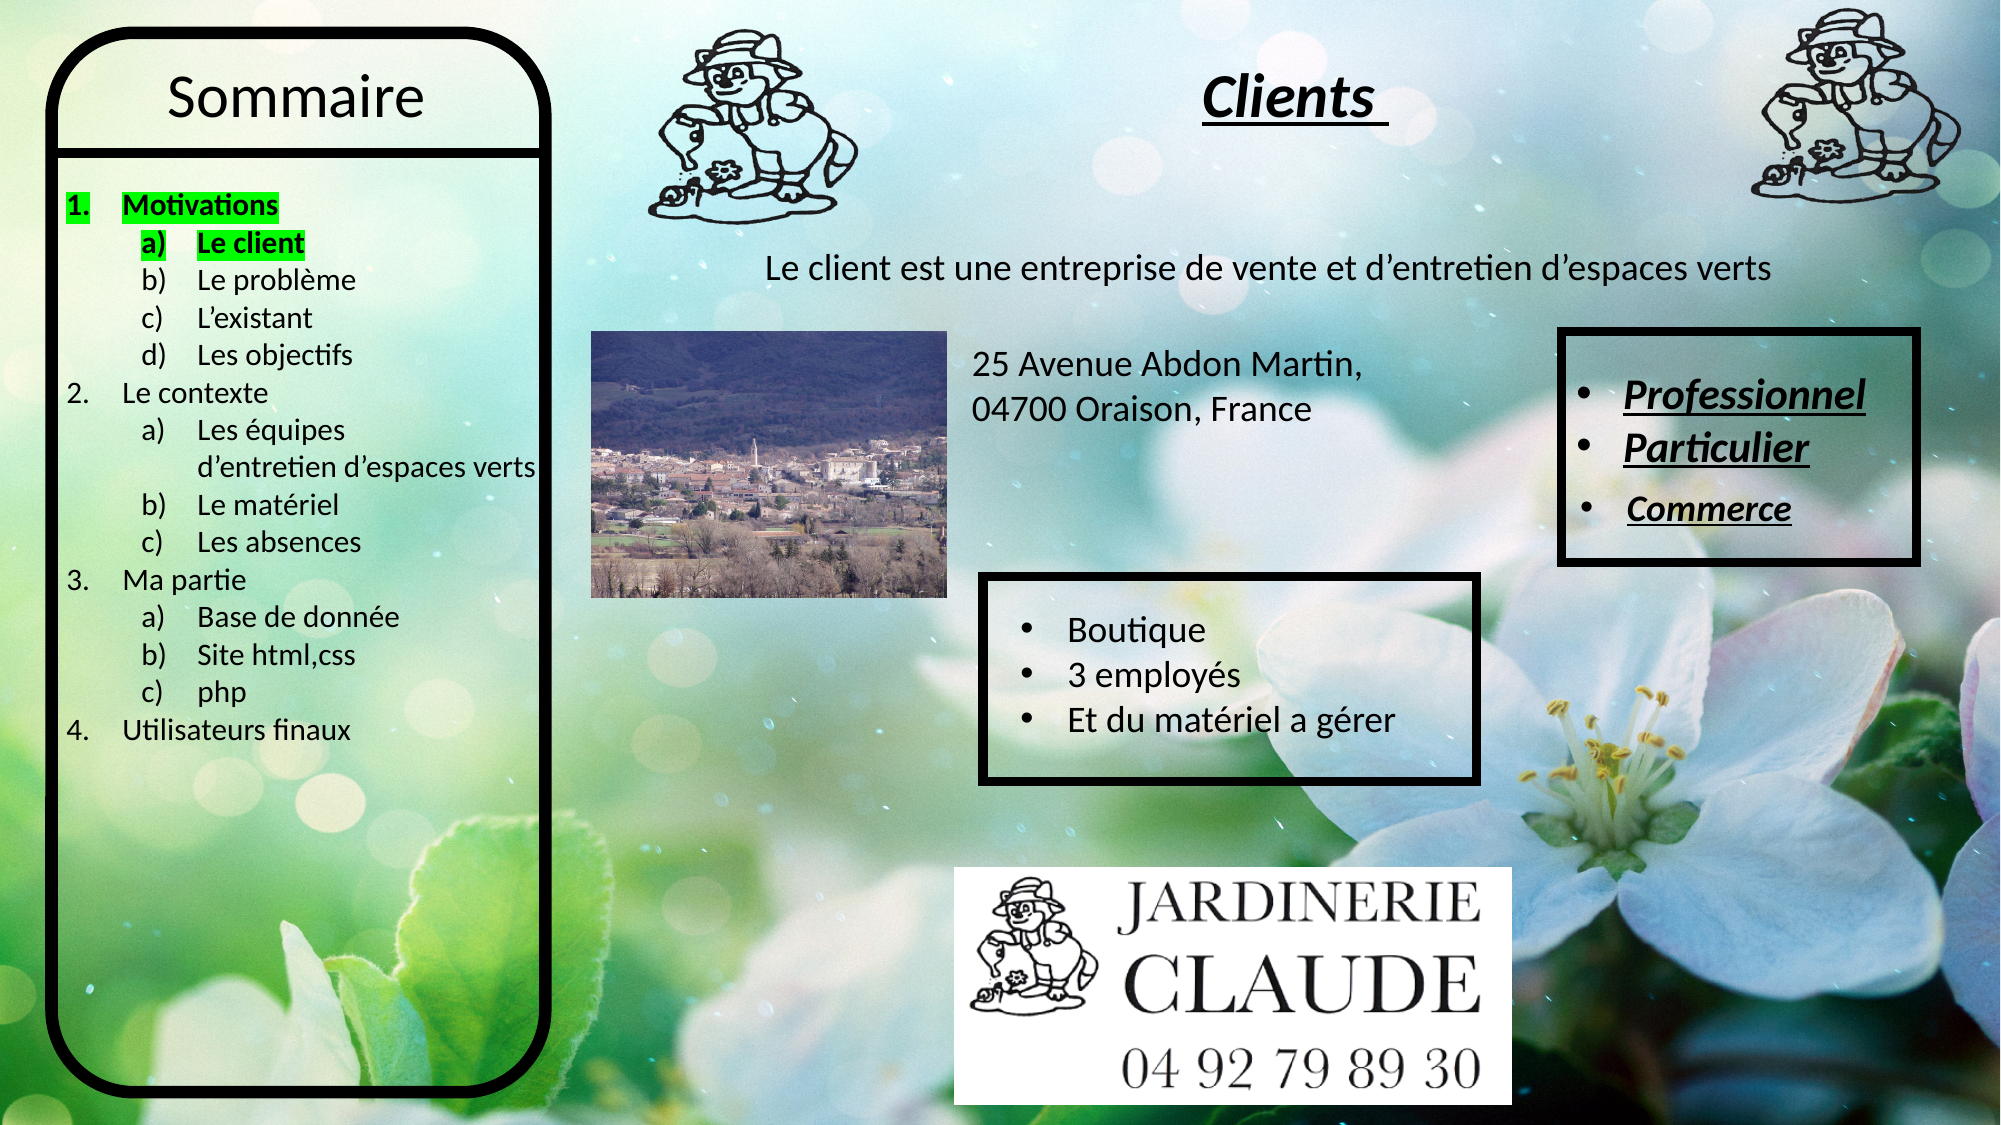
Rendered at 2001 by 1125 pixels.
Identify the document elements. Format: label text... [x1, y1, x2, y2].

text_box [982, 576, 1478, 783]
text_box Le client est une entreprise de vente et d’entretien d’espaces verts [750, 235, 1789, 296]
text_box [1561, 331, 1917, 563]
text_box Sommaire [152, 47, 444, 138]
text_box Professionnel Particulier [1561, 358, 1889, 479]
text_box Commerce [1565, 476, 1808, 537]
picture [0, 0, 2001, 1125]
text_box Motivations Le client Le problème L’existant Les objectifs Le contexte Les équipes d’entretien d’espaces verts Le matériel Les absences Ma partie Base de donnée Site html,css php Utilisateurs finaux [51, 177, 564, 754]
text_box [50, 31, 547, 1094]
text_box Clients [1146, 47, 1445, 138]
text_box 25 Avenue Abdon Martin, 04700 Oraison, France [957, 331, 1388, 437]
